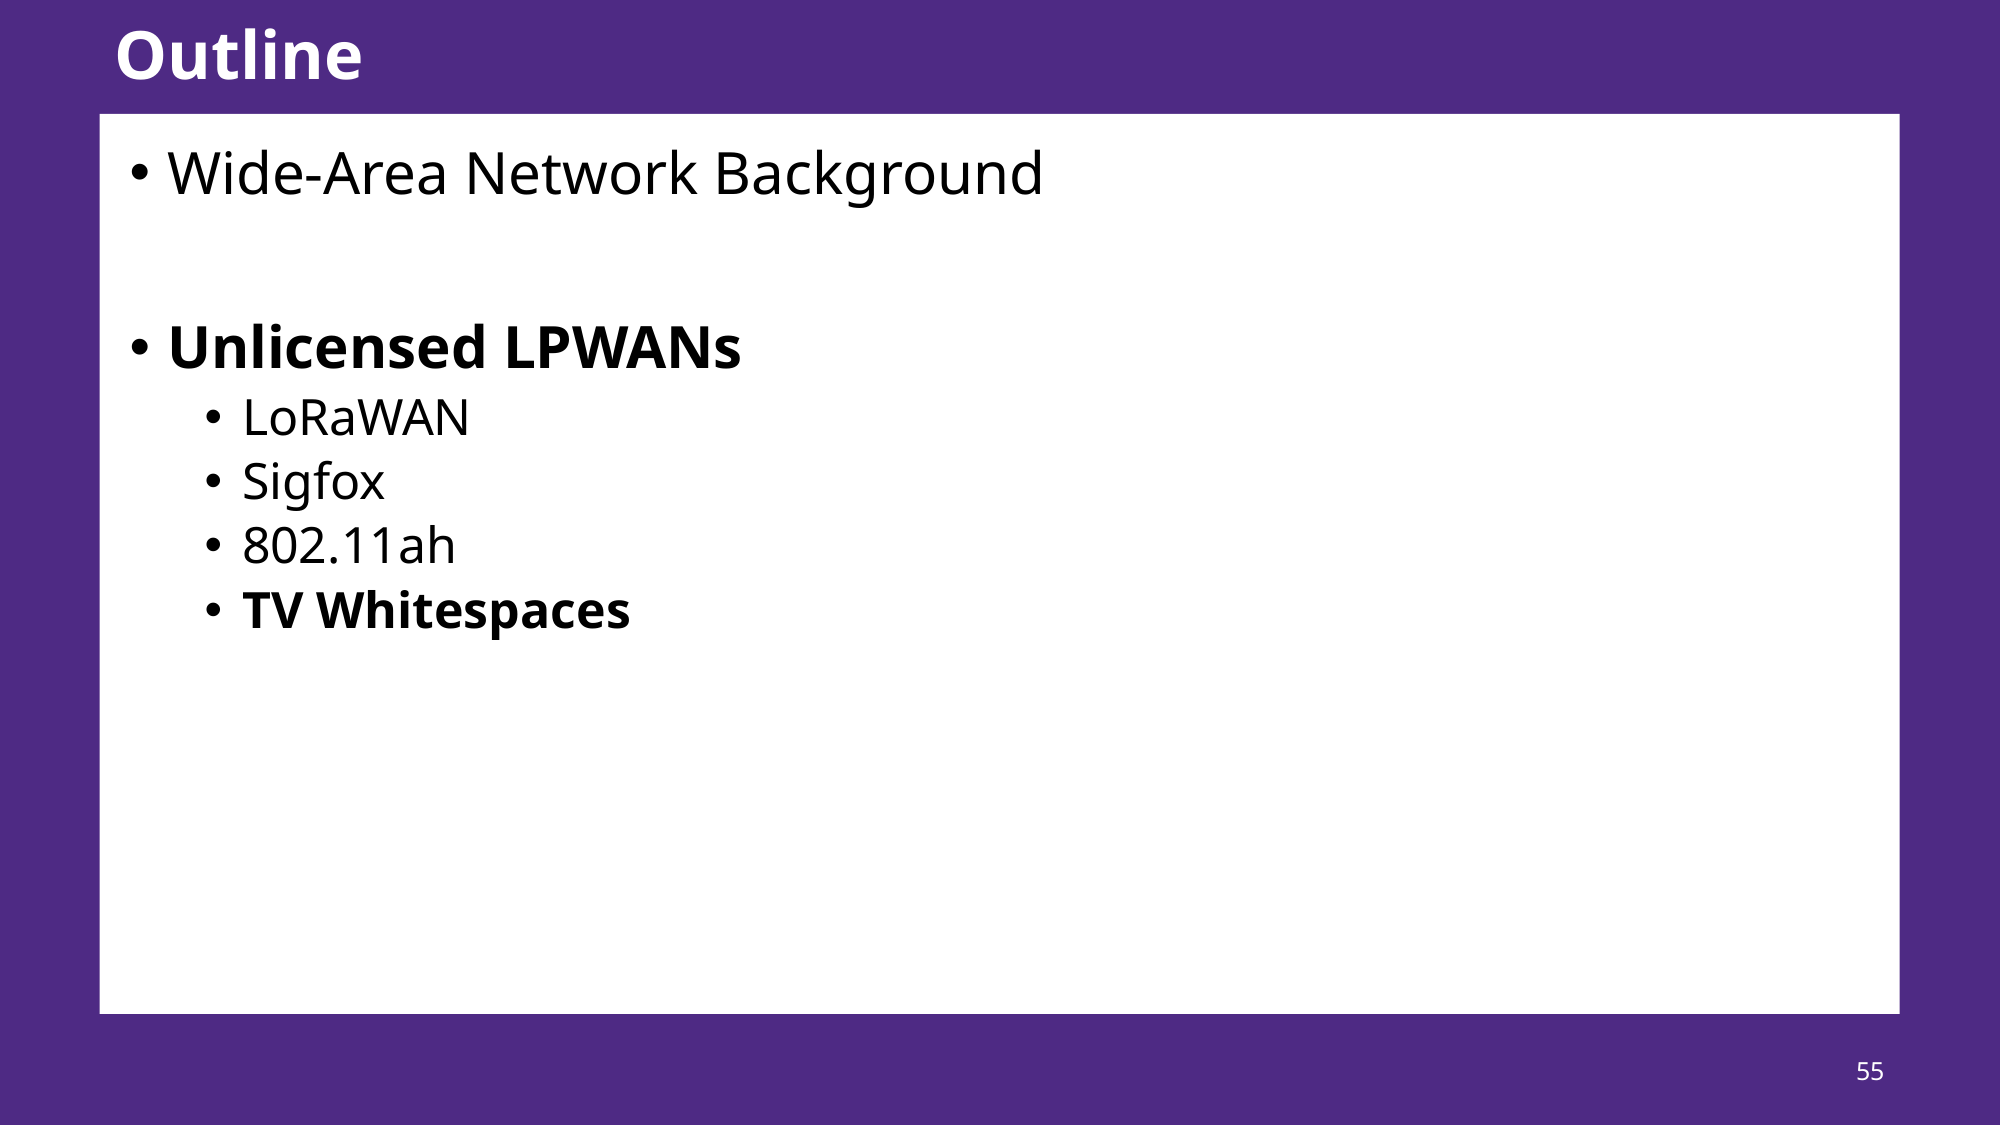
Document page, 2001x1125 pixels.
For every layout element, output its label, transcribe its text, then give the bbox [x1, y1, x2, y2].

slide_number 55 [1749, 1042, 1900, 1103]
title Outline [99, 1, 1900, 114]
list Wide-Area Network Background Unlicensed LPWANs LoRaWAN Sigfox 802.11ah TV Whitespaces [99, 114, 1900, 1014]
